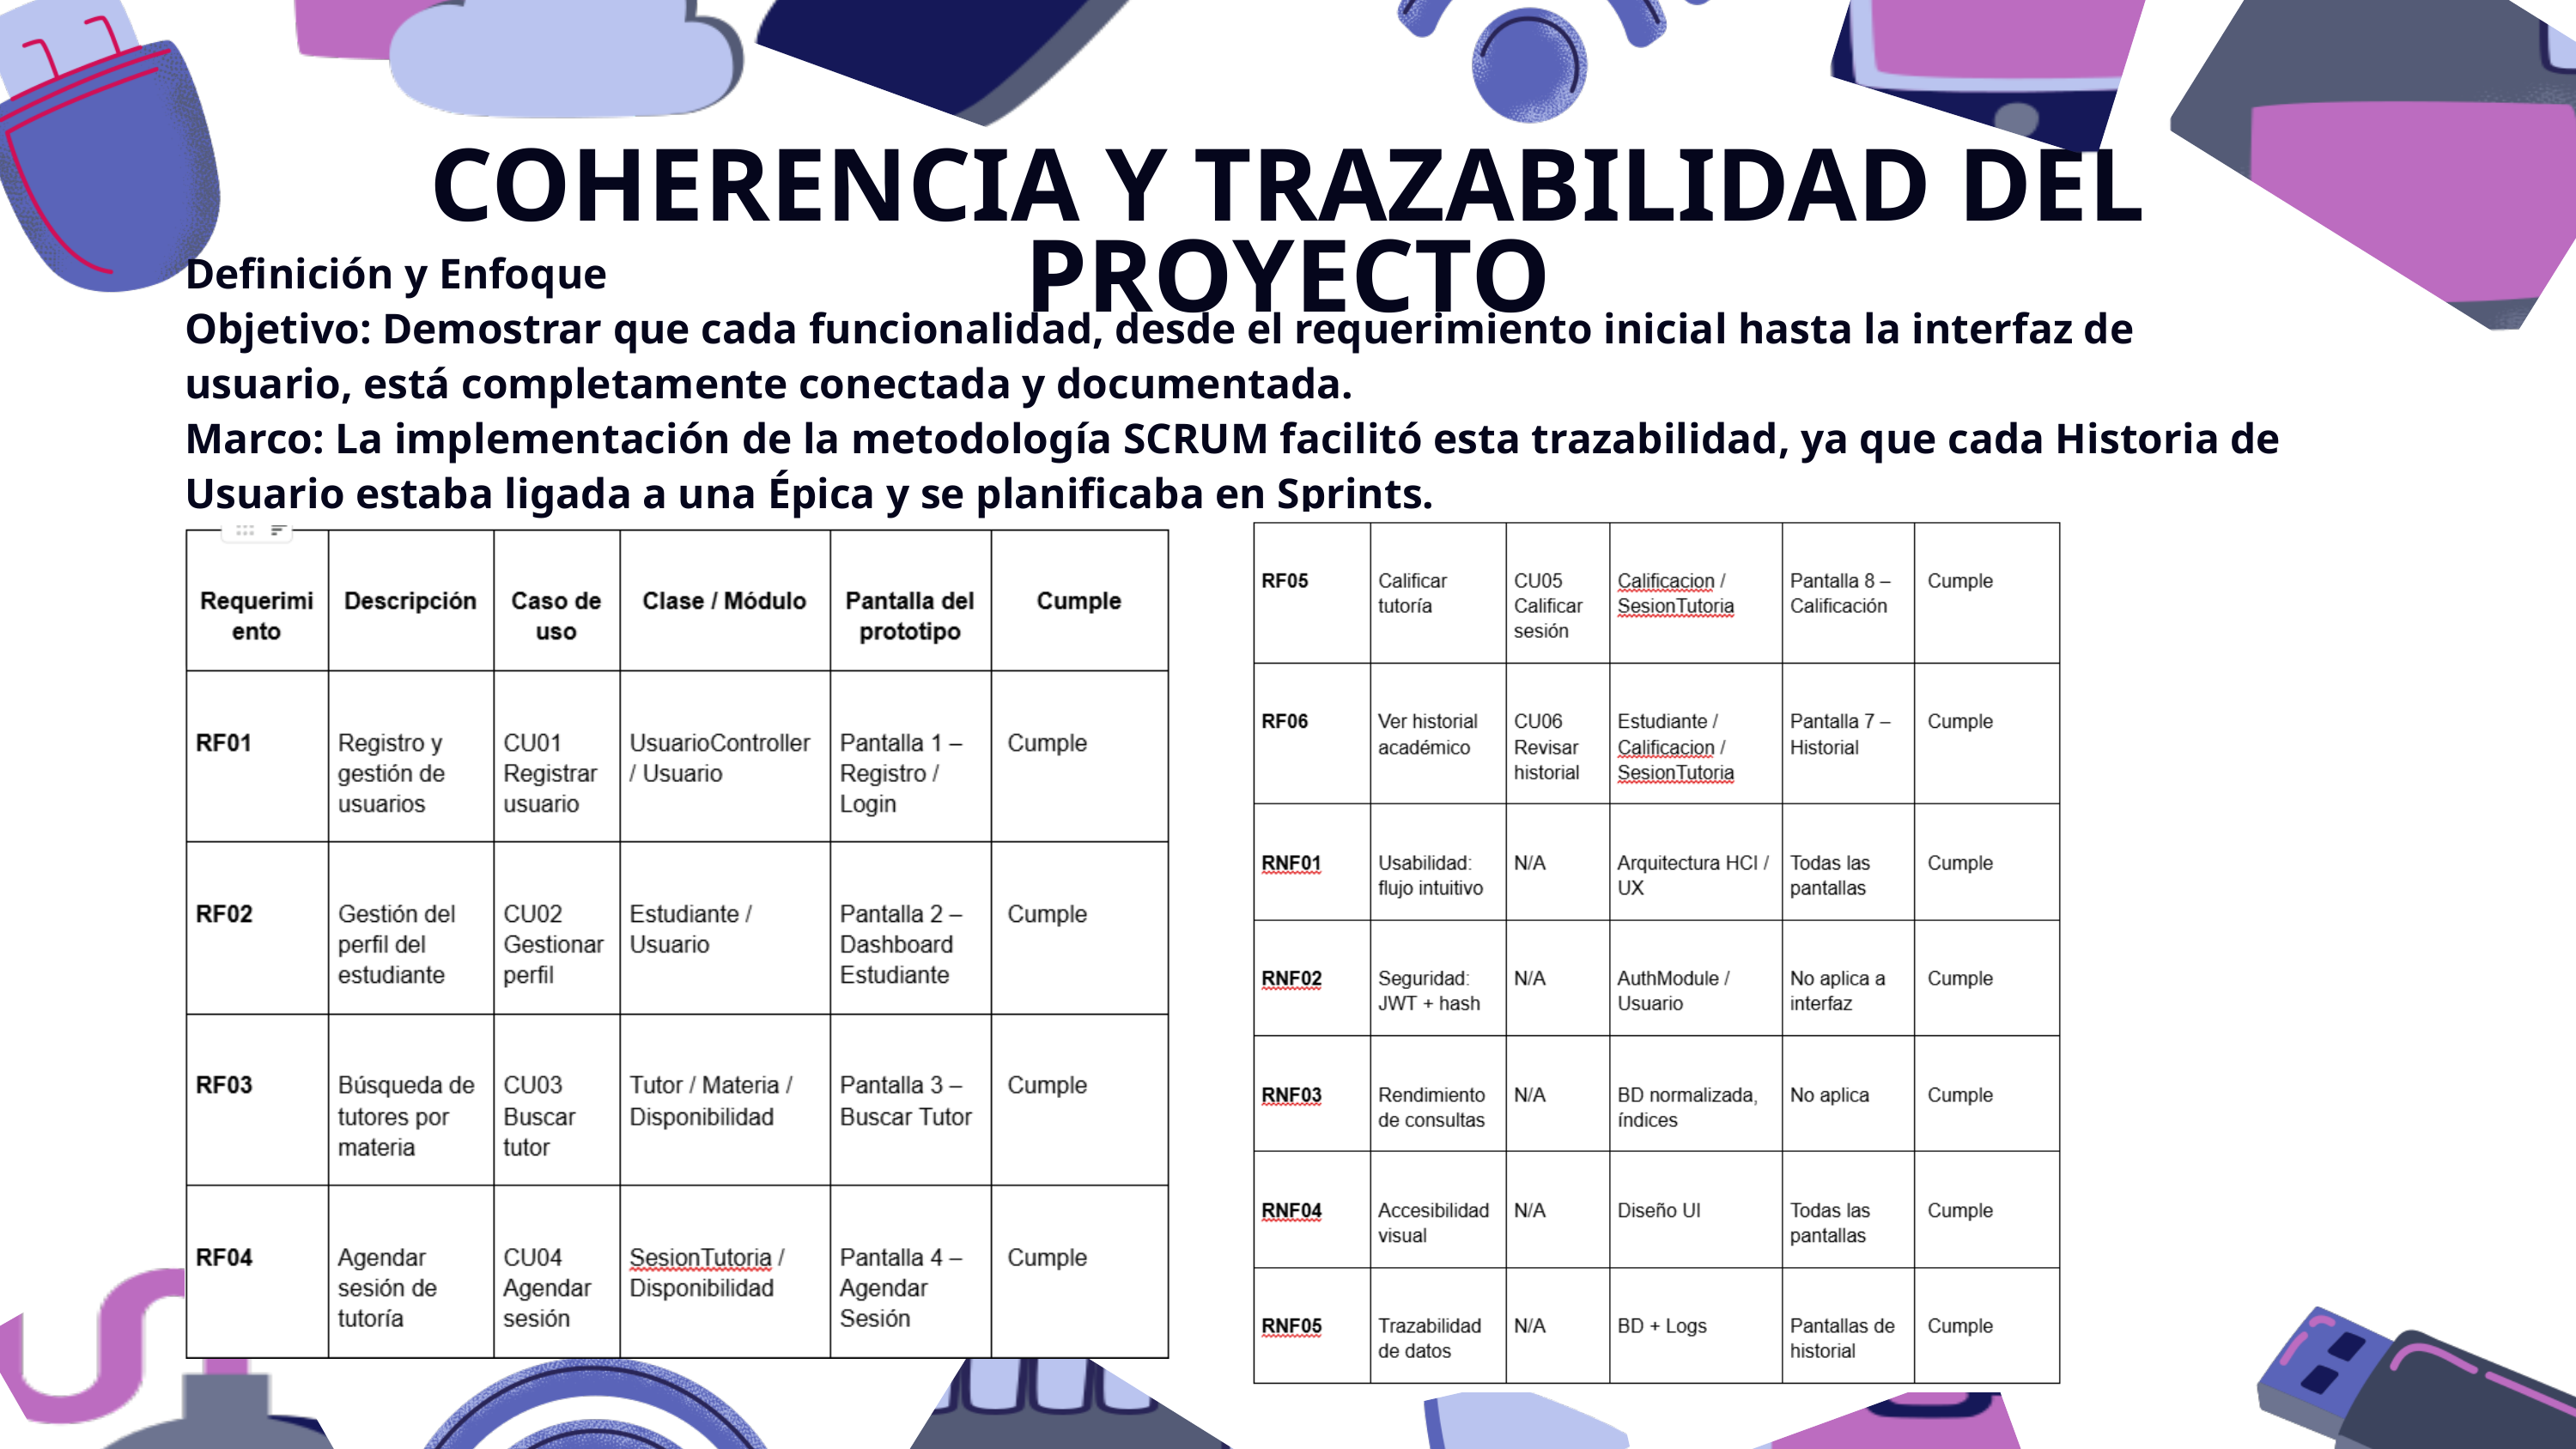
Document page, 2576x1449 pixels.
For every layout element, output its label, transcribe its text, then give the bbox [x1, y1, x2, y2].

text_box [909, 1360, 1234, 1449]
text_box [706, 0, 1219, 187]
text_box [2239, 1307, 2576, 1449]
text_box [1413, 1392, 1631, 1449]
text_box [291, 0, 749, 122]
text_box [0, 0, 228, 315]
text_box [0, 1220, 334, 1449]
text_box [1248, 512, 2068, 1392]
text_box [416, 1360, 786, 1449]
text_box [185, 525, 1174, 1360]
text_box [2165, 0, 2576, 343]
text_box [1351, 0, 1720, 141]
text_box [1826, 0, 2146, 159]
text_box COHERENCIA Y TRAZABILIDAD DEL PROYECTO [228, 149, 2391, 333]
text_box [1752, 1392, 2021, 1449]
text_box Definición y Enfoque Objetivo: Demostrar que cada funcionalidad, desde el requerimiento inicial hasta la interfaz de usuario, está completamente conectada y documentada. Marco: La implementación de la metodología SCRUM facilitó esta trazabilidad, ya que cada Historia de Usuario estaba ligada a una Épica y se planificaba en Sprints. [185, 242, 2285, 791]
